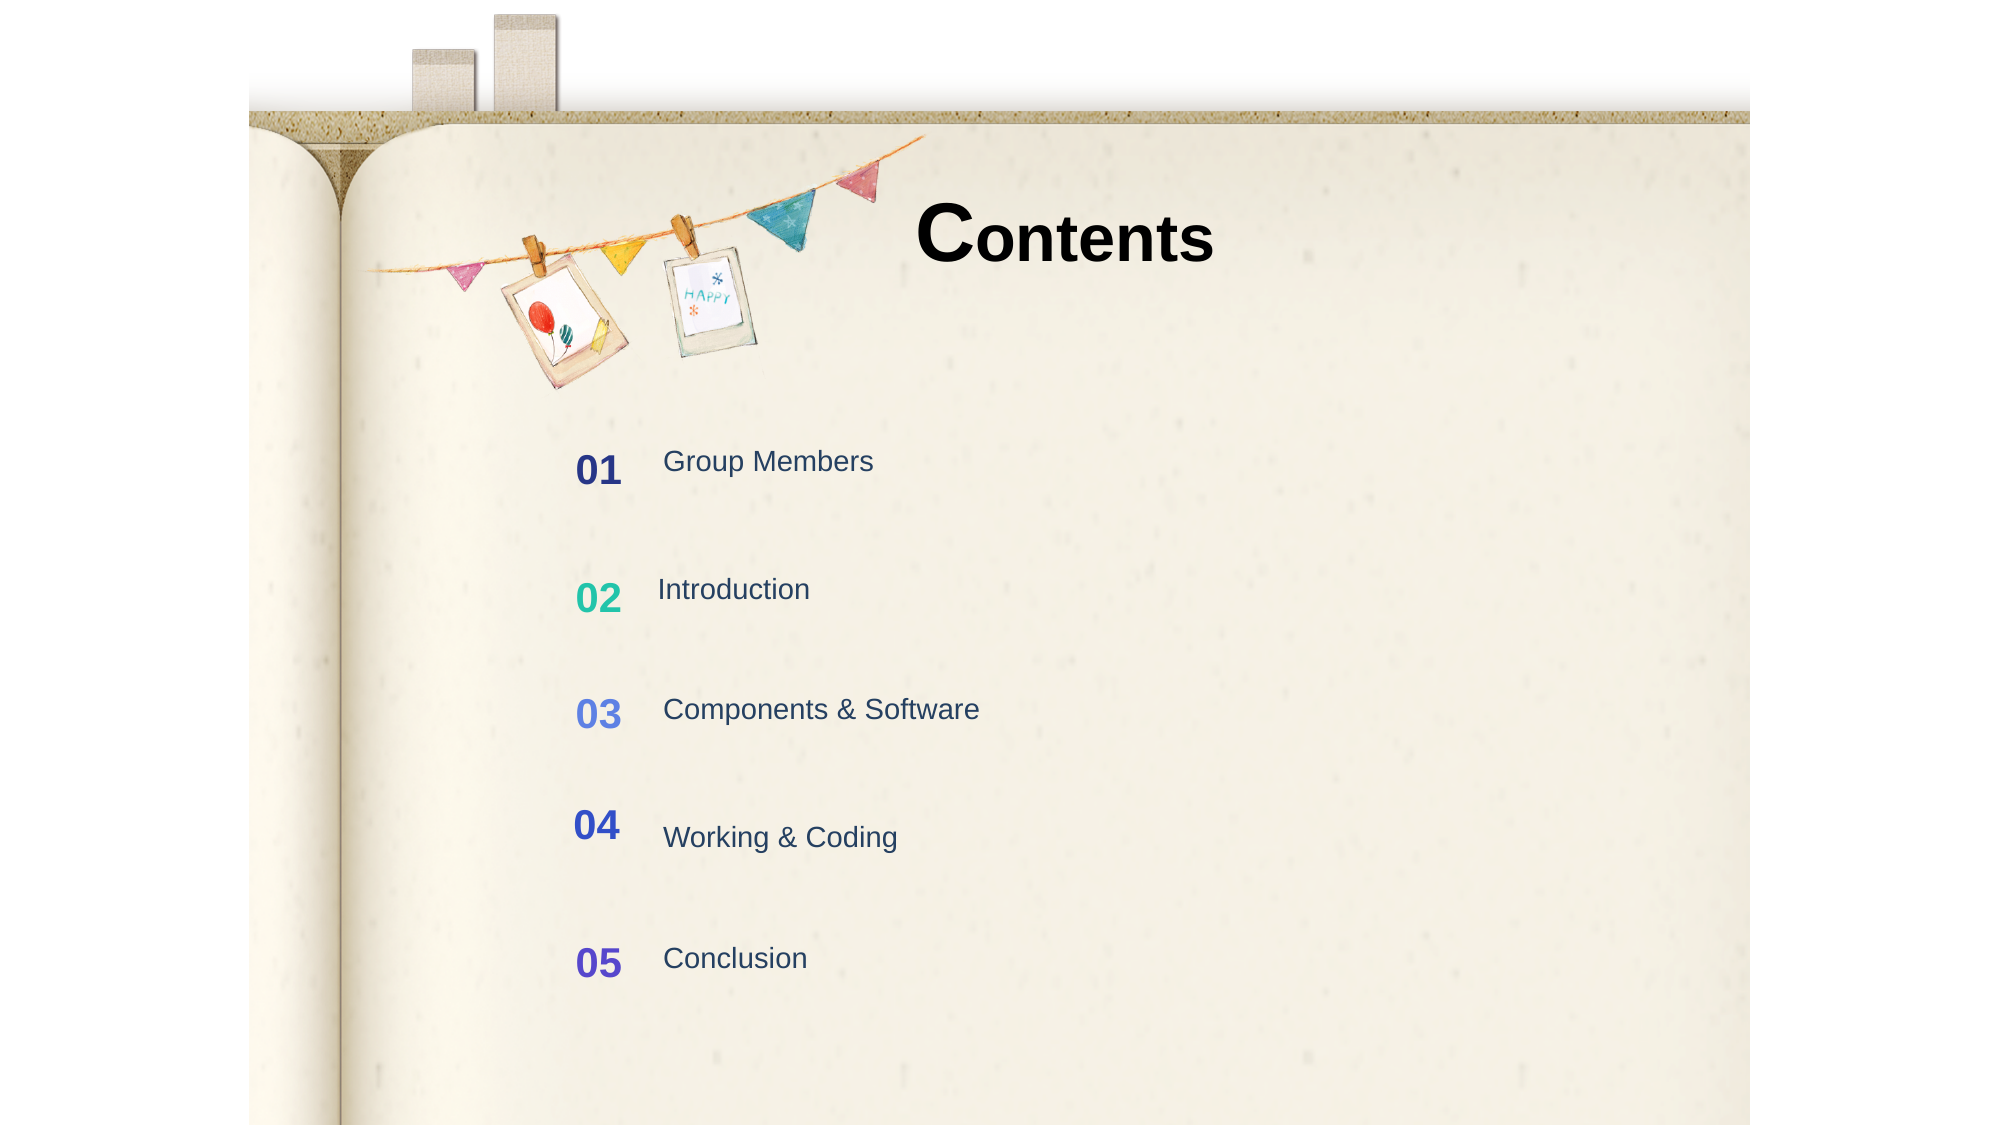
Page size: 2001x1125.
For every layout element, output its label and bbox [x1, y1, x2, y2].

picture [249, 0, 1751, 1125]
